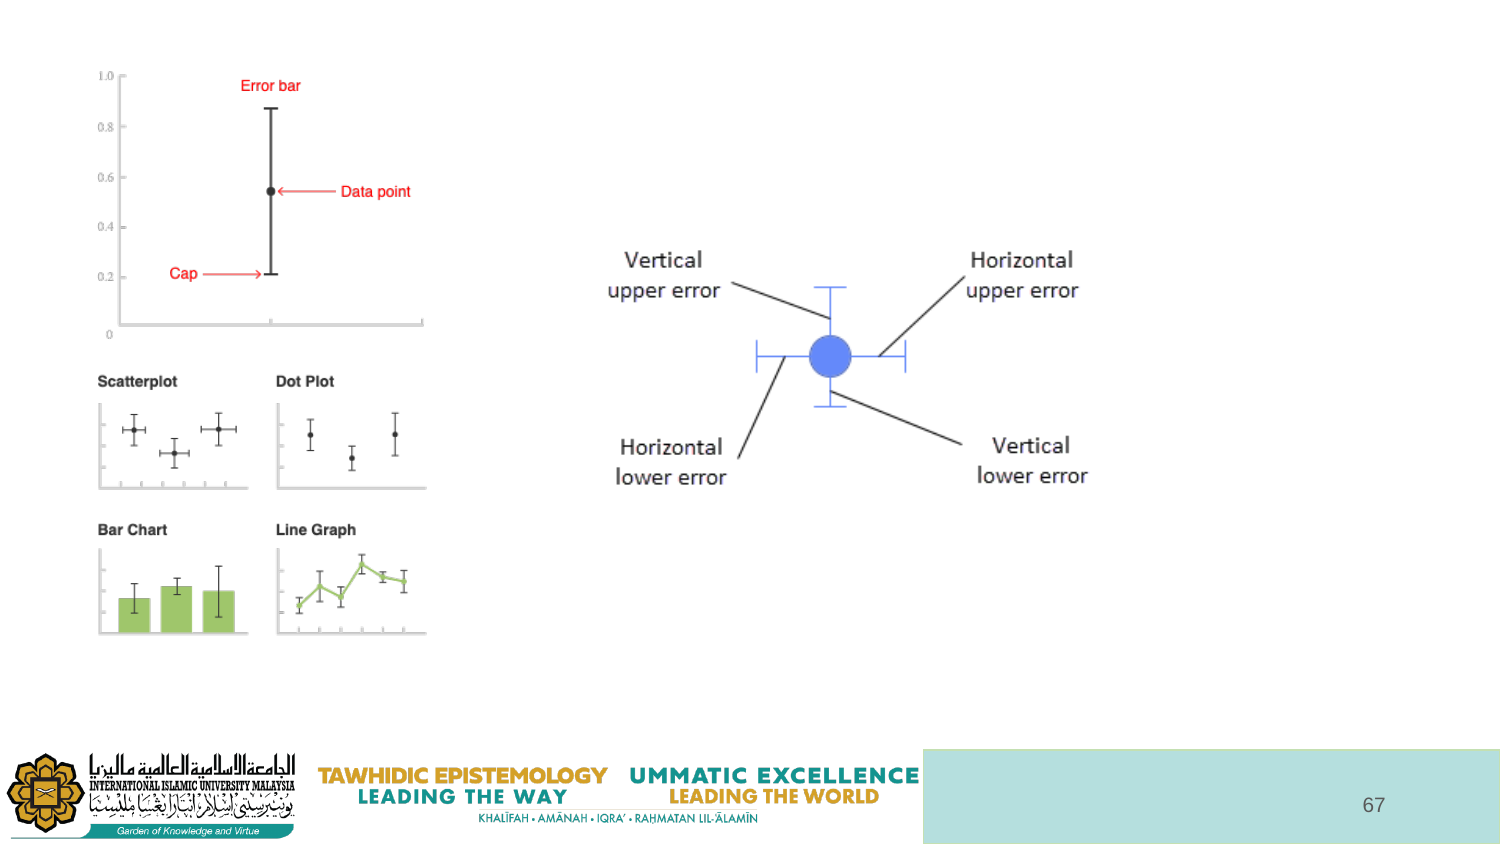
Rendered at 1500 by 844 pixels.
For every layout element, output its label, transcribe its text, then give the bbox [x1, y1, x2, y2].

picture [0, 734, 924, 844]
picture [73, 43, 455, 665]
slide_number ‹#› [1059, 782, 1397, 827]
picture [606, 227, 1113, 510]
